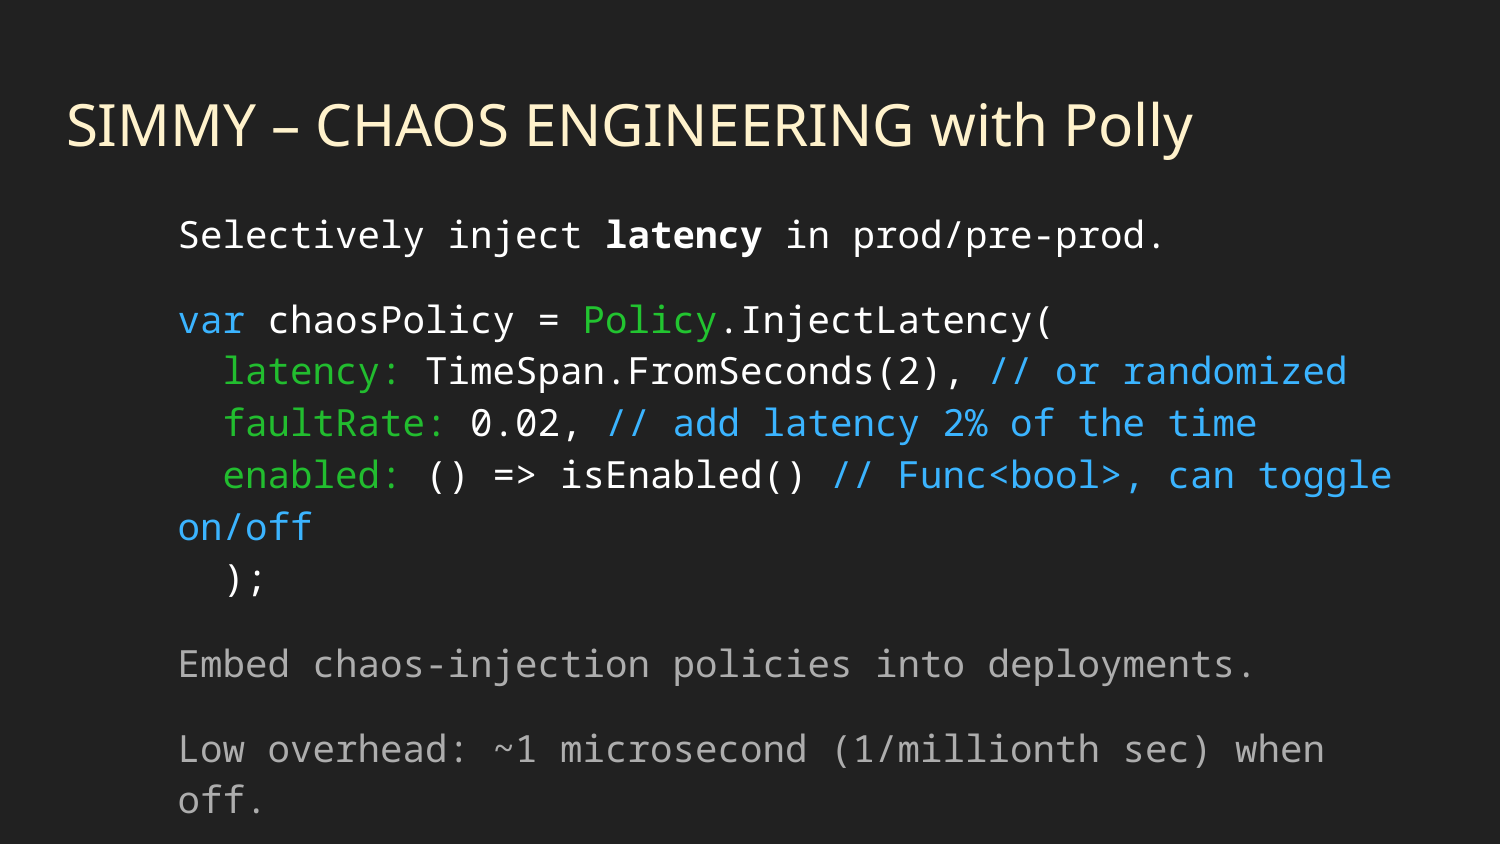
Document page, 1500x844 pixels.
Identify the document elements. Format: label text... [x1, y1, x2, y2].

list Selectively inject latency in prod/pre-prod. var chaosPolicy = Policy.InjectLatency( latency: TimeSpan.FromSeconds(2), // or randomized faultRate: 0.02, // add latency 2% of the time enabled: () => isEnabled() // Func<bool>, can toggle on/off ); Embed chaos-injection policies into deployments. Low overhead: ~1 microsecond (1/millionth sec) when off. [162, 189, 1449, 750]
title SIMMY – CHAOS ENGINEERING with Polly [51, 72, 1449, 167]
